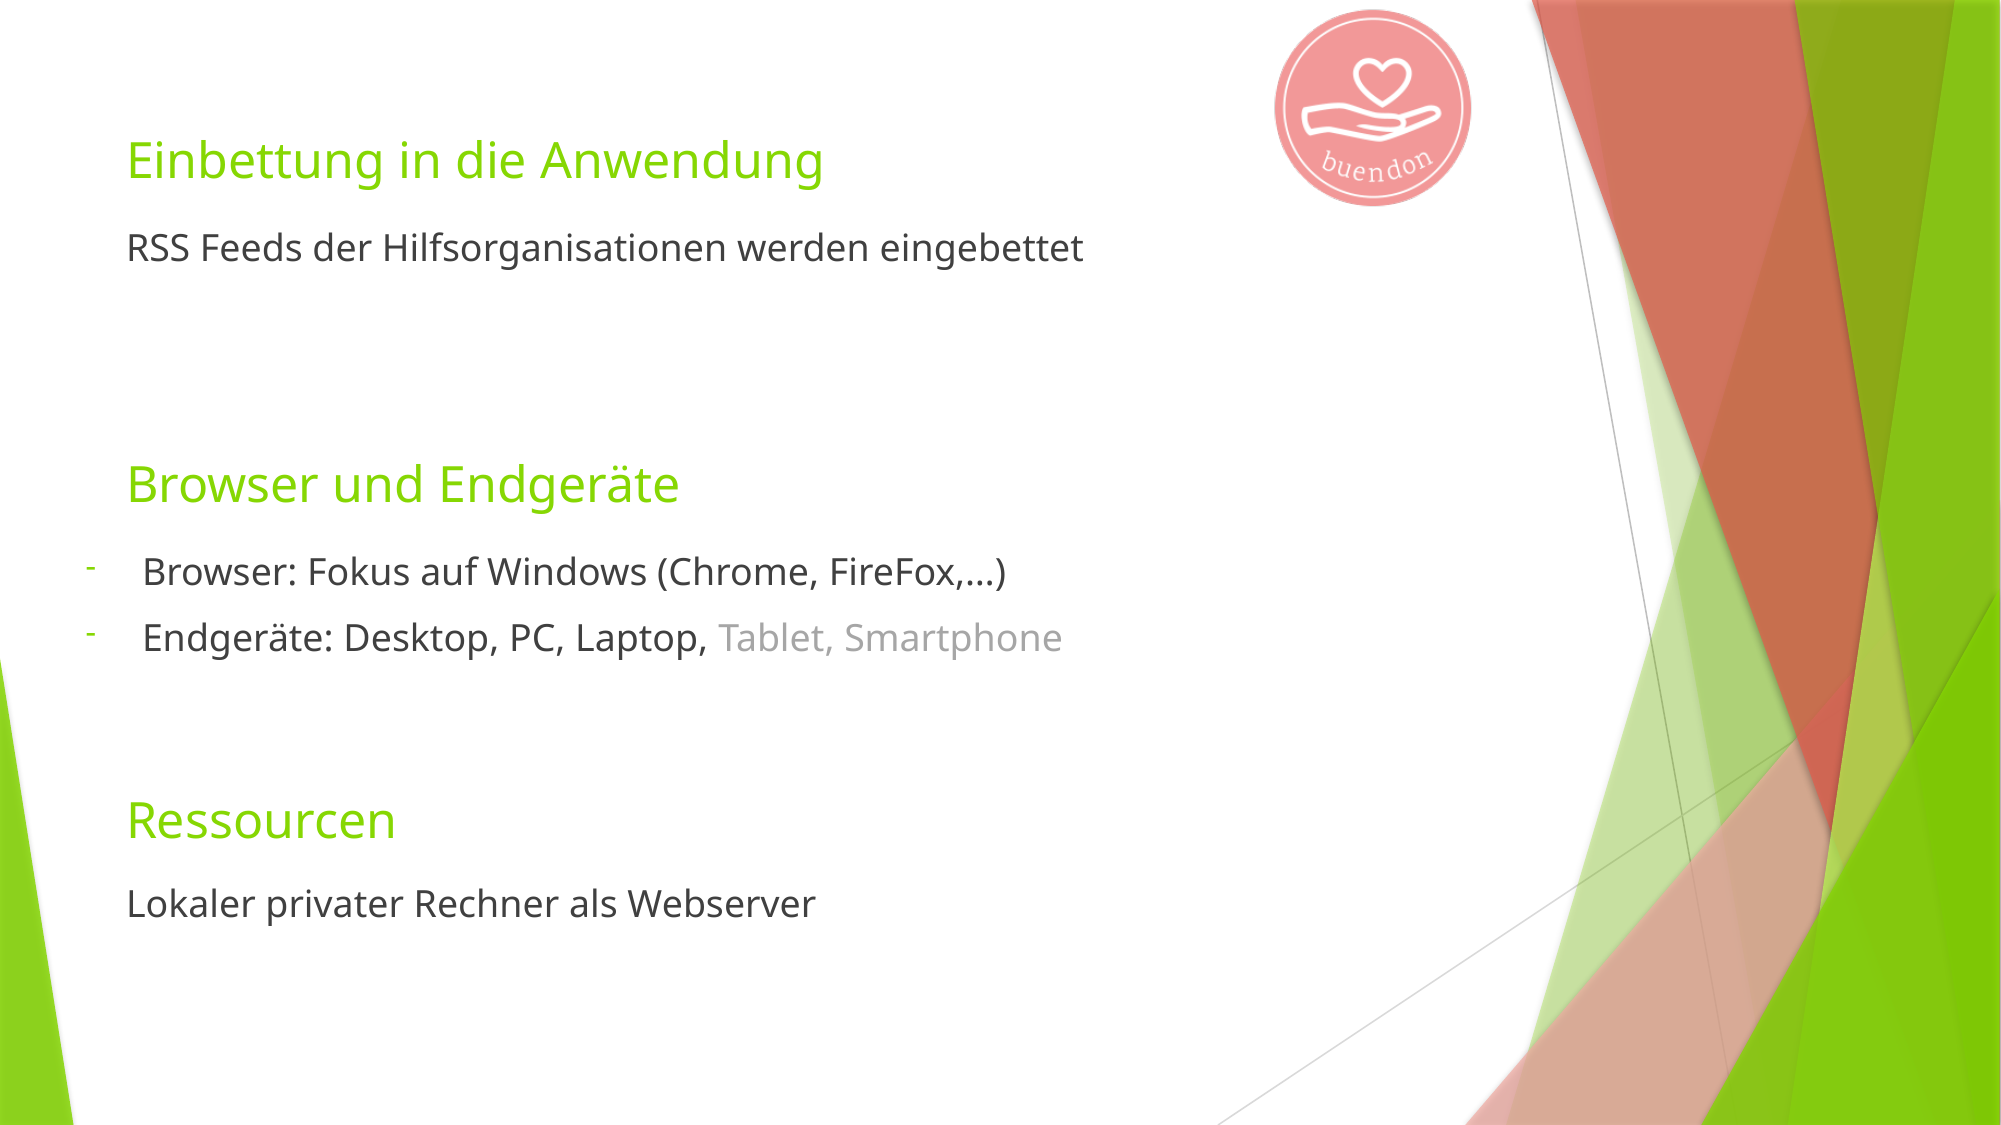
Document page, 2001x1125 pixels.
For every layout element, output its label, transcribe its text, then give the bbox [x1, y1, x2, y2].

text_box Ressourcen [111, 764, 537, 872]
title Einbettung in die Anwendung [111, 99, 1137, 216]
list RSS Feeds der Hilfsorganisationen werden eingebettet [111, 216, 1522, 317]
text_box Lokaler privater Rechner als Webserver [111, 872, 1522, 973]
text_box Browser und Endgeräte [111, 432, 989, 533]
text_box Browser: Fokus auf Windows (Chrome, FireFox,…) Endgeräte: Desktop, PC, Laptop, Tablet, Smartphone [70, 540, 1481, 700]
picture [1263, 0, 1482, 218]
